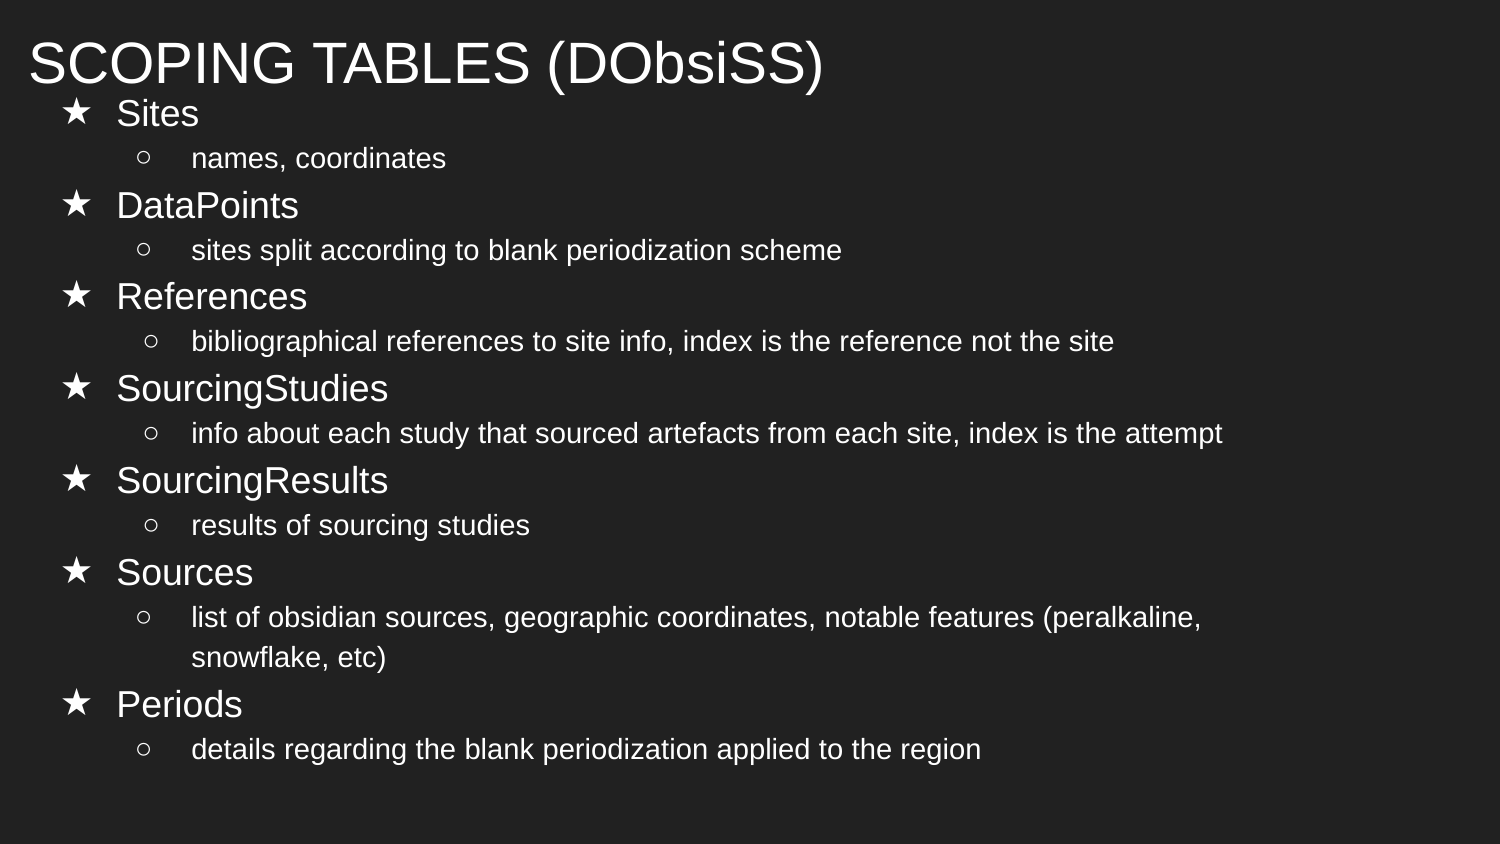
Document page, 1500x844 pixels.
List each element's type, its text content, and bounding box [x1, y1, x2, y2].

title SCOPING TABLES (DObsiSS) [13, 10, 1412, 105]
list Sites names, coordinates DataPoints sites split according to blank periodization scheme References bibliographical references to site info, index is the reference not the site SourcingStudies info about each study that sourced artefacts from each site, index is the attempt SourcingResults results of sourcing studies Sources list of obsidian sources, geographic coordinates, notable features (peralkaline, snowflake, etc) Periods details regarding the blank periodization applied to the region [26, 66, 1246, 805]
